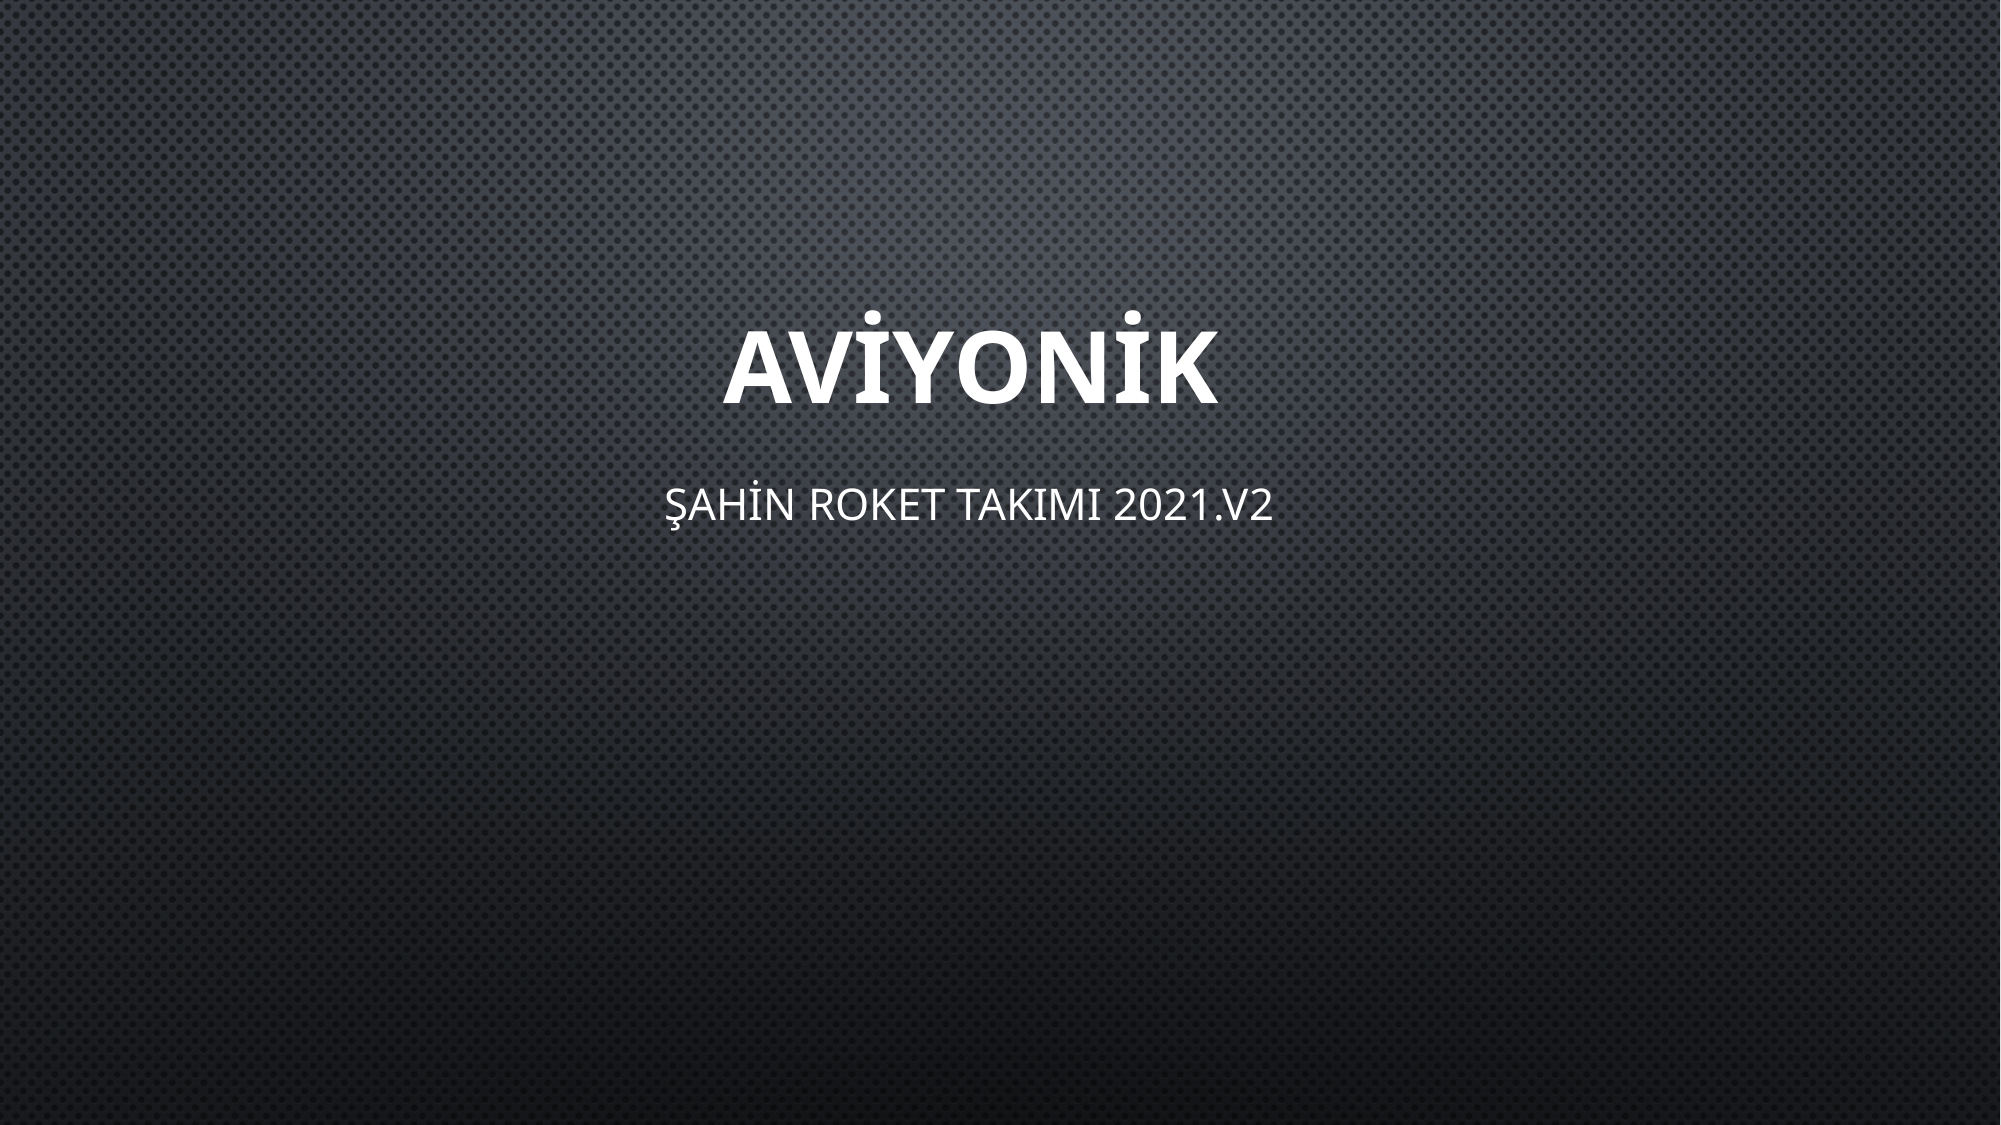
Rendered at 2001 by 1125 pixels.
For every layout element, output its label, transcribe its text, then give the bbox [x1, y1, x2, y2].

title AVİYONİK [91, 0, 1852, 431]
subtitle ŞAHİN ROKET TAKIMI 2021.V2 [257, 469, 1682, 782]
